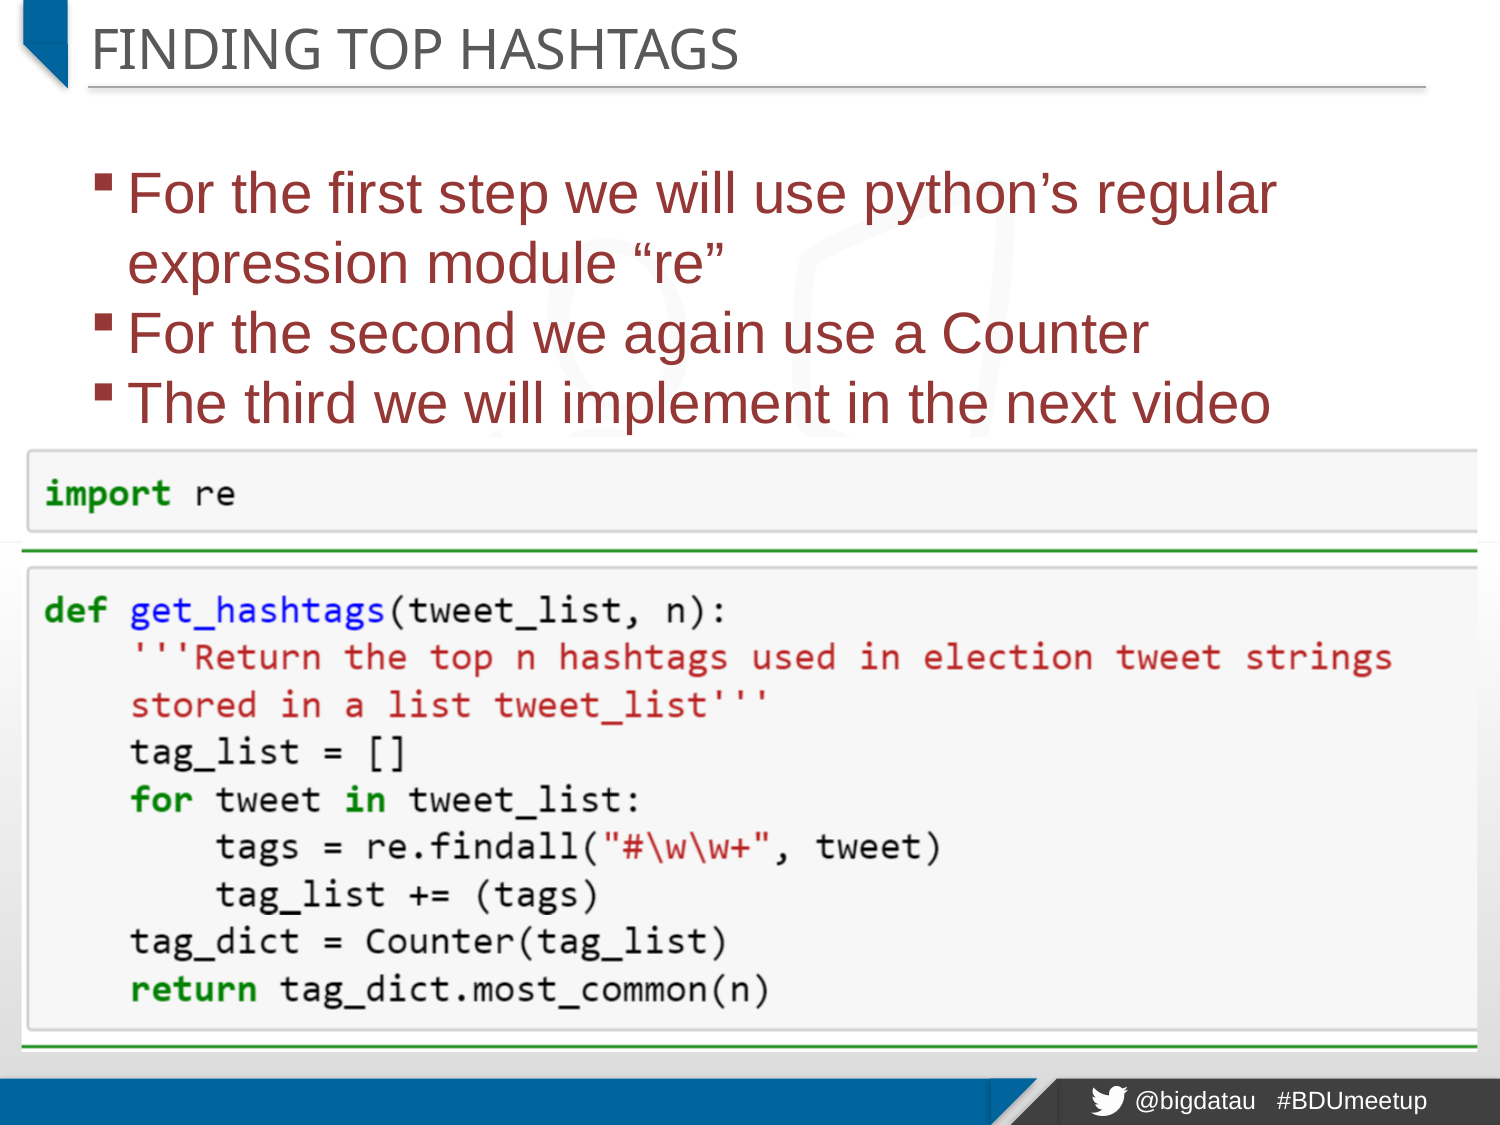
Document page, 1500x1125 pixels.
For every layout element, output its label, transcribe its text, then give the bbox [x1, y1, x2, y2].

title Finding Top Hashtags [75, 5, 1425, 89]
picture [21, 436, 1478, 1053]
picture [1091, 1086, 1128, 1116]
list For the first step we will use python’s regular expression module “re” For the second we again use a Counter The third we will implement in the next video [75, 147, 1425, 435]
